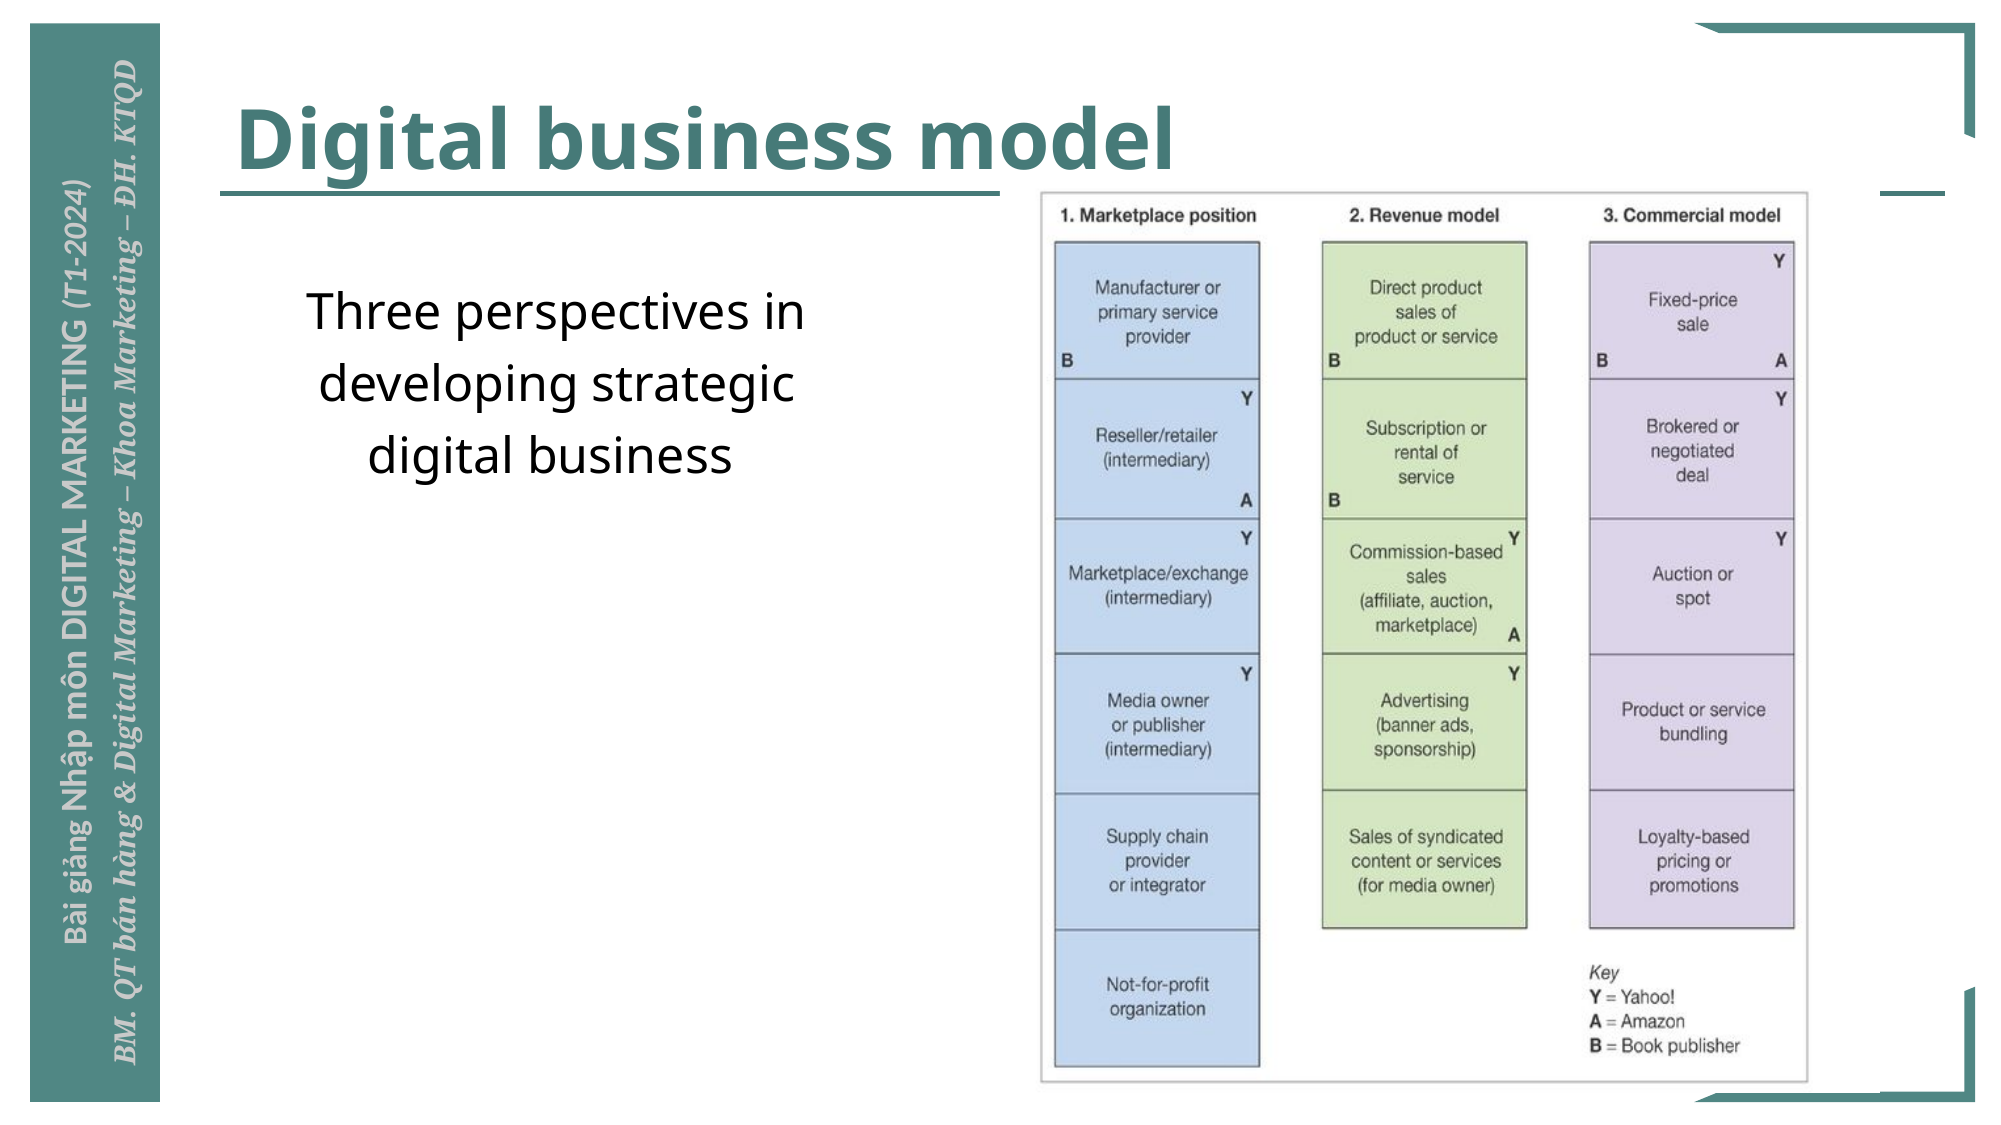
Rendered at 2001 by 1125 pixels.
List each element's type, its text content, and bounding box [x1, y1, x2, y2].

picture [999, 172, 1880, 1093]
title Digital business model [220, 55, 1946, 229]
list Three perspectives in developing strategic digital business [244, 260, 871, 1070]
